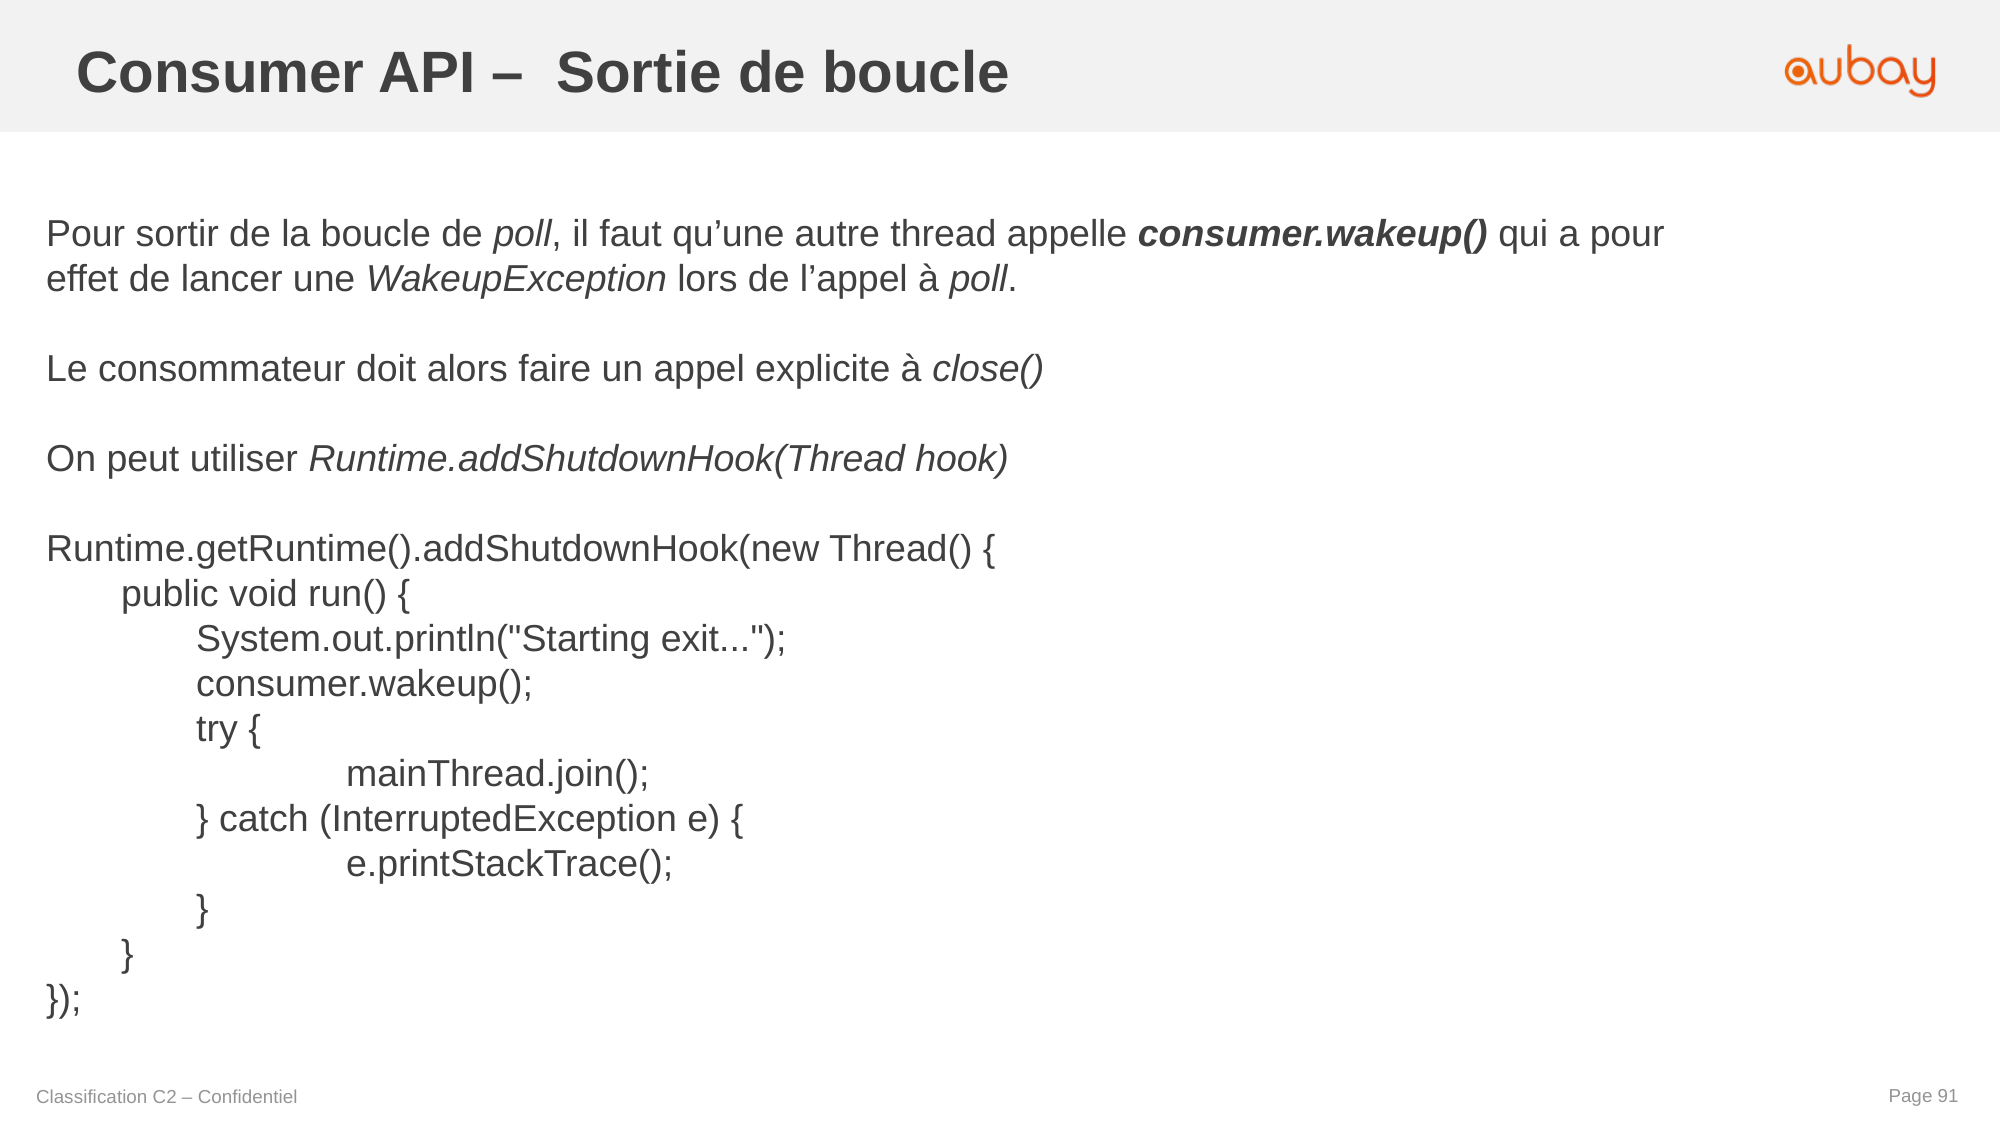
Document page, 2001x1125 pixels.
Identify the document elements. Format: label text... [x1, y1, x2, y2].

picture [1781, 26, 1939, 116]
text_box Pour sortir de la boucle de poll, il faut qu’une autre thread appelle consumer.wakeup() qui a pour effet de lancer une WakeupException lors de l’appel à poll. Le consommateur doit alors faire un appel explicite à close() On peut utiliser Runtime.addShutdownHook(Thread hook) Runtime.getRuntime().addShutdownHook(new Thread() { public void run() { System.out.println("Starting exit..."); consumer.wakeup(); try { mainThread.join(); } catch (InterruptedException e) { e.printStackTrace(); } } }); [31, 156, 1689, 1125]
list Consumer API – Sortie de boucle [61, 33, 1720, 115]
